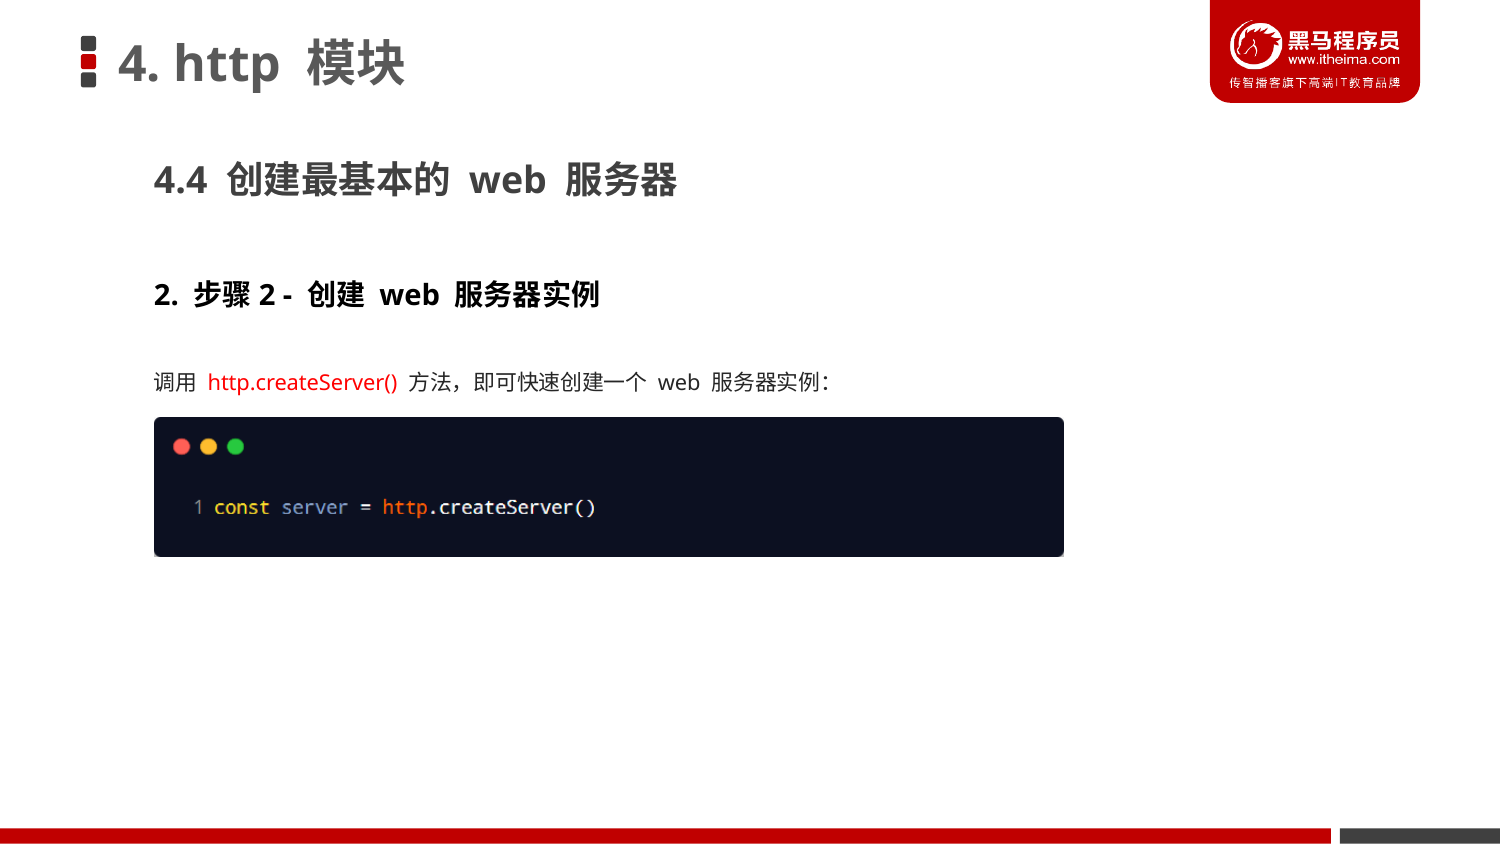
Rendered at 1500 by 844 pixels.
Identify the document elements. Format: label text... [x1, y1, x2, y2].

list 调用 http.createServer() 方法，即可快速创建一个 web 服务器实例： [139, 348, 1372, 422]
picture [154, 417, 1064, 557]
text_box 2. 步骤2 - 创建 web 服务器实例 [139, 273, 1204, 320]
list 4.4 创建最基本的 web 服务器 [139, 153, 1209, 243]
picture [1211, 11, 1419, 97]
title 4. http 模块 [103, 0, 1209, 130]
